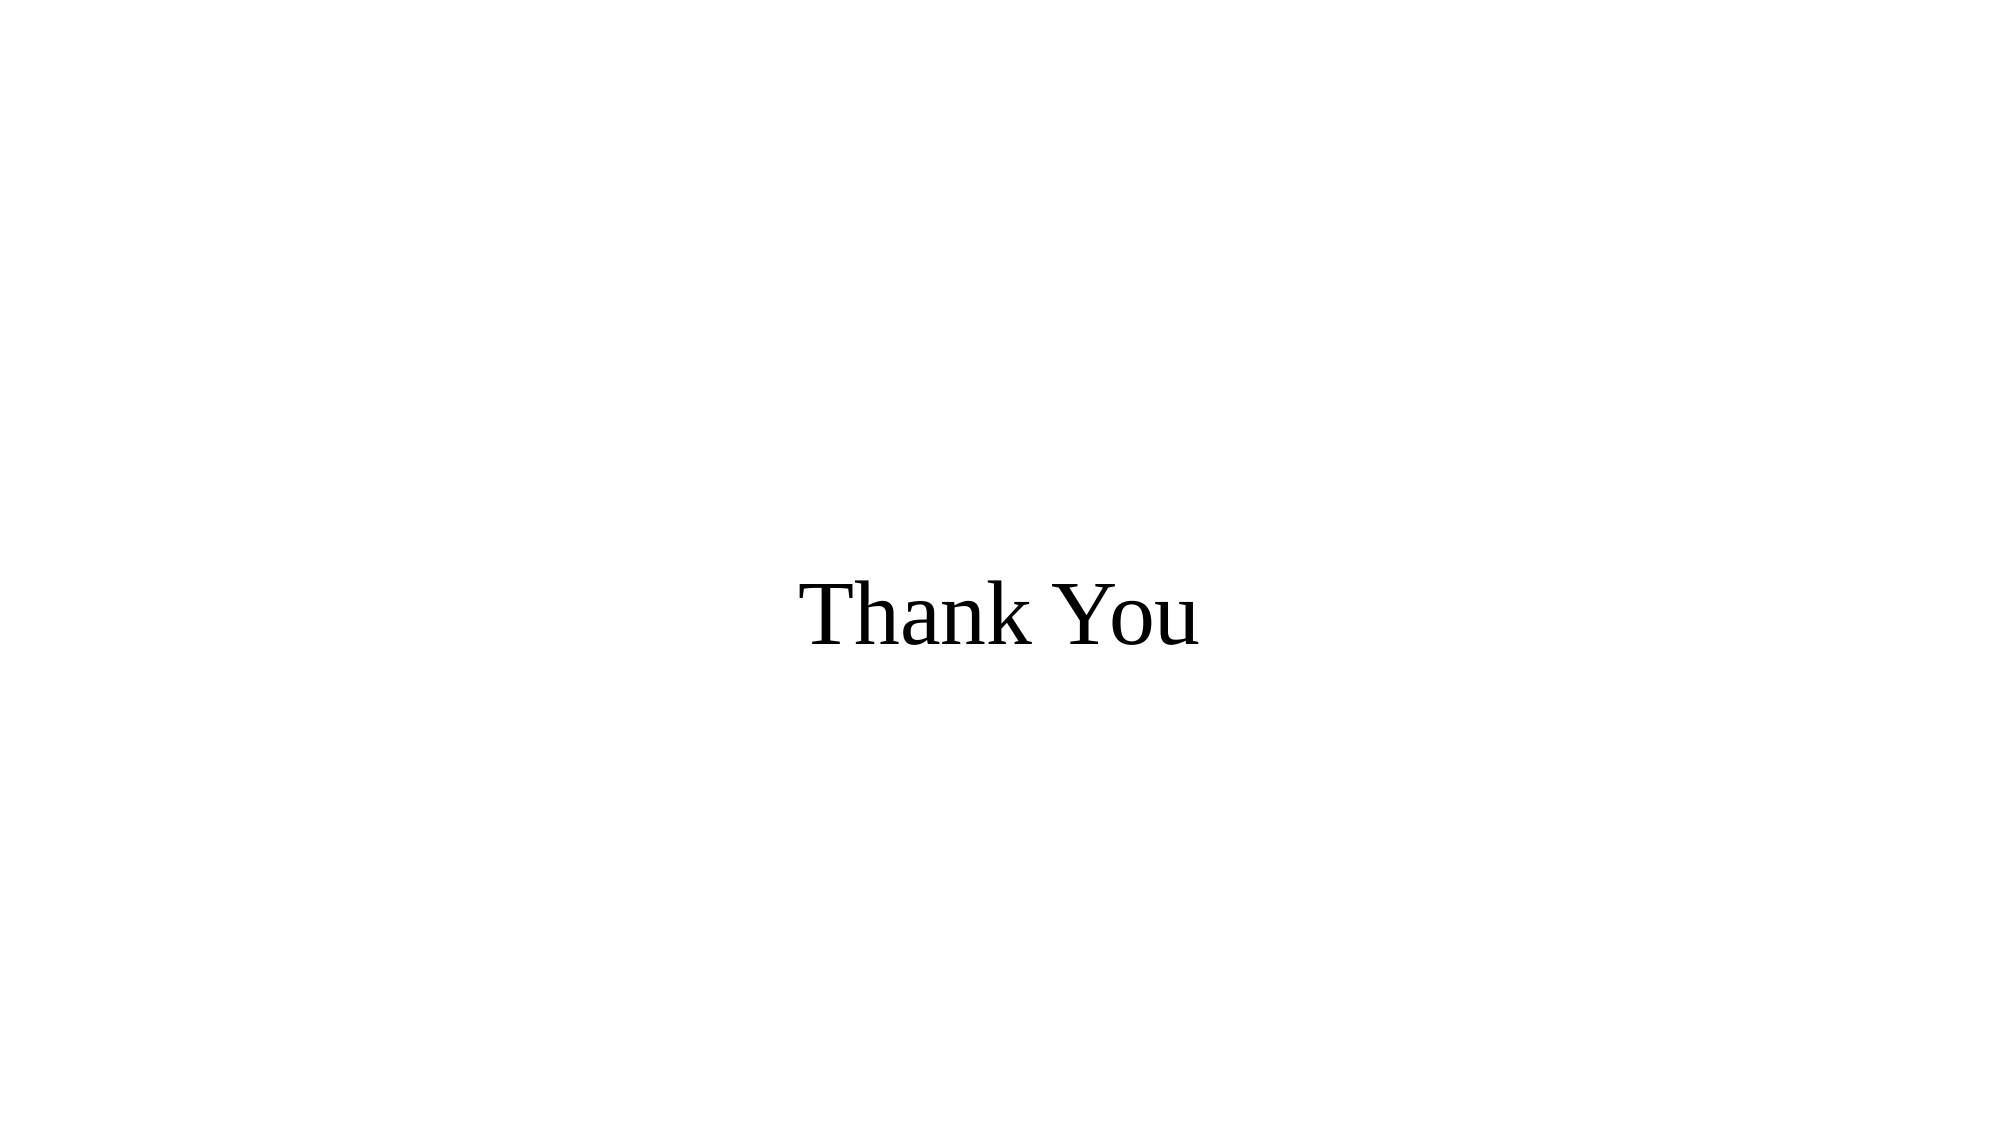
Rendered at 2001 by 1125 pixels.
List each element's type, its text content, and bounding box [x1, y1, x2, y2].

list Thank You [137, 299, 1863, 1014]
